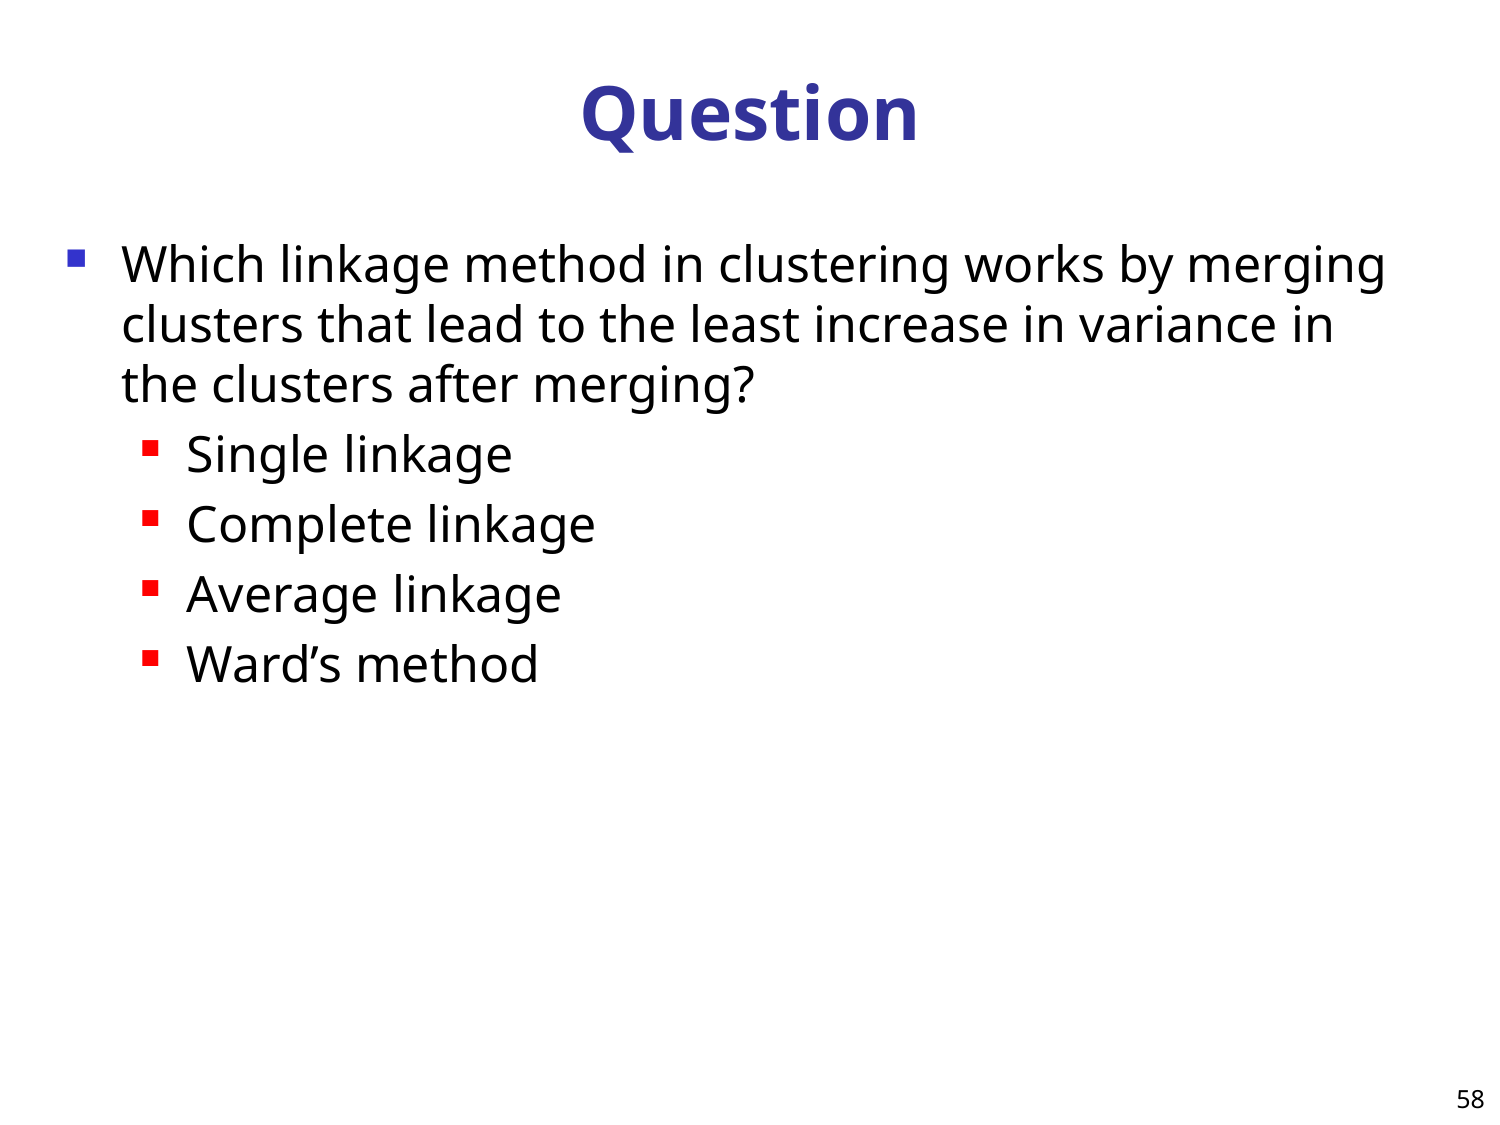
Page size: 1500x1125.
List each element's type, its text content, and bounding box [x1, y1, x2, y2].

title Question [0, 62, 1500, 163]
list Which linkage method in clustering works by merging clusters that lead to the least increase in variance in the clusters after merging? Single linkage Complete linkage Average linkage Ward’s method [50, 224, 1438, 1063]
slide_number 58 [1187, 1062, 1500, 1125]
